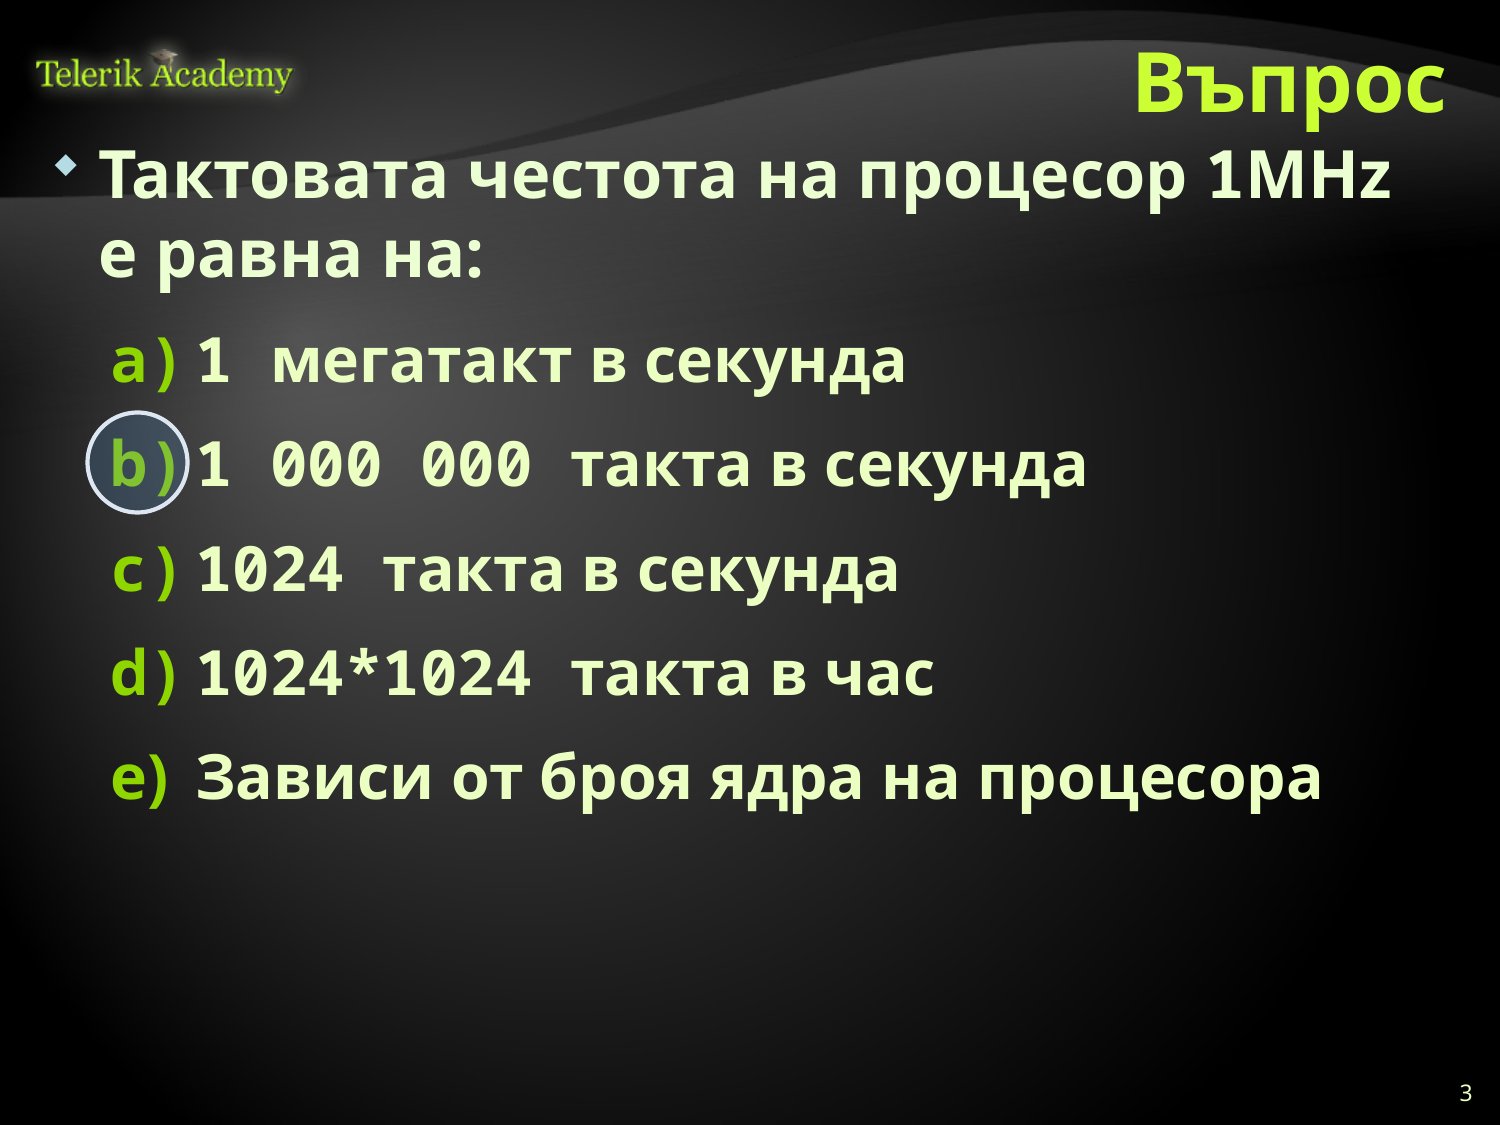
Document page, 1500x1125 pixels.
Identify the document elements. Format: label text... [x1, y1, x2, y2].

text_box [85, 410, 190, 515]
list Тактовата честота на процесор 1MHz е равна на: 1 мегатакт в секунда 1 000 000 такта в секунда 1024 такта в секунда 1024*1024 такта в час Зависи от броя ядра на процесора [37, 125, 1463, 1050]
picture [0, 0, 1500, 1125]
title Въпрос [300, 12, 1463, 125]
slide_number 3 [1412, 1074, 1488, 1113]
